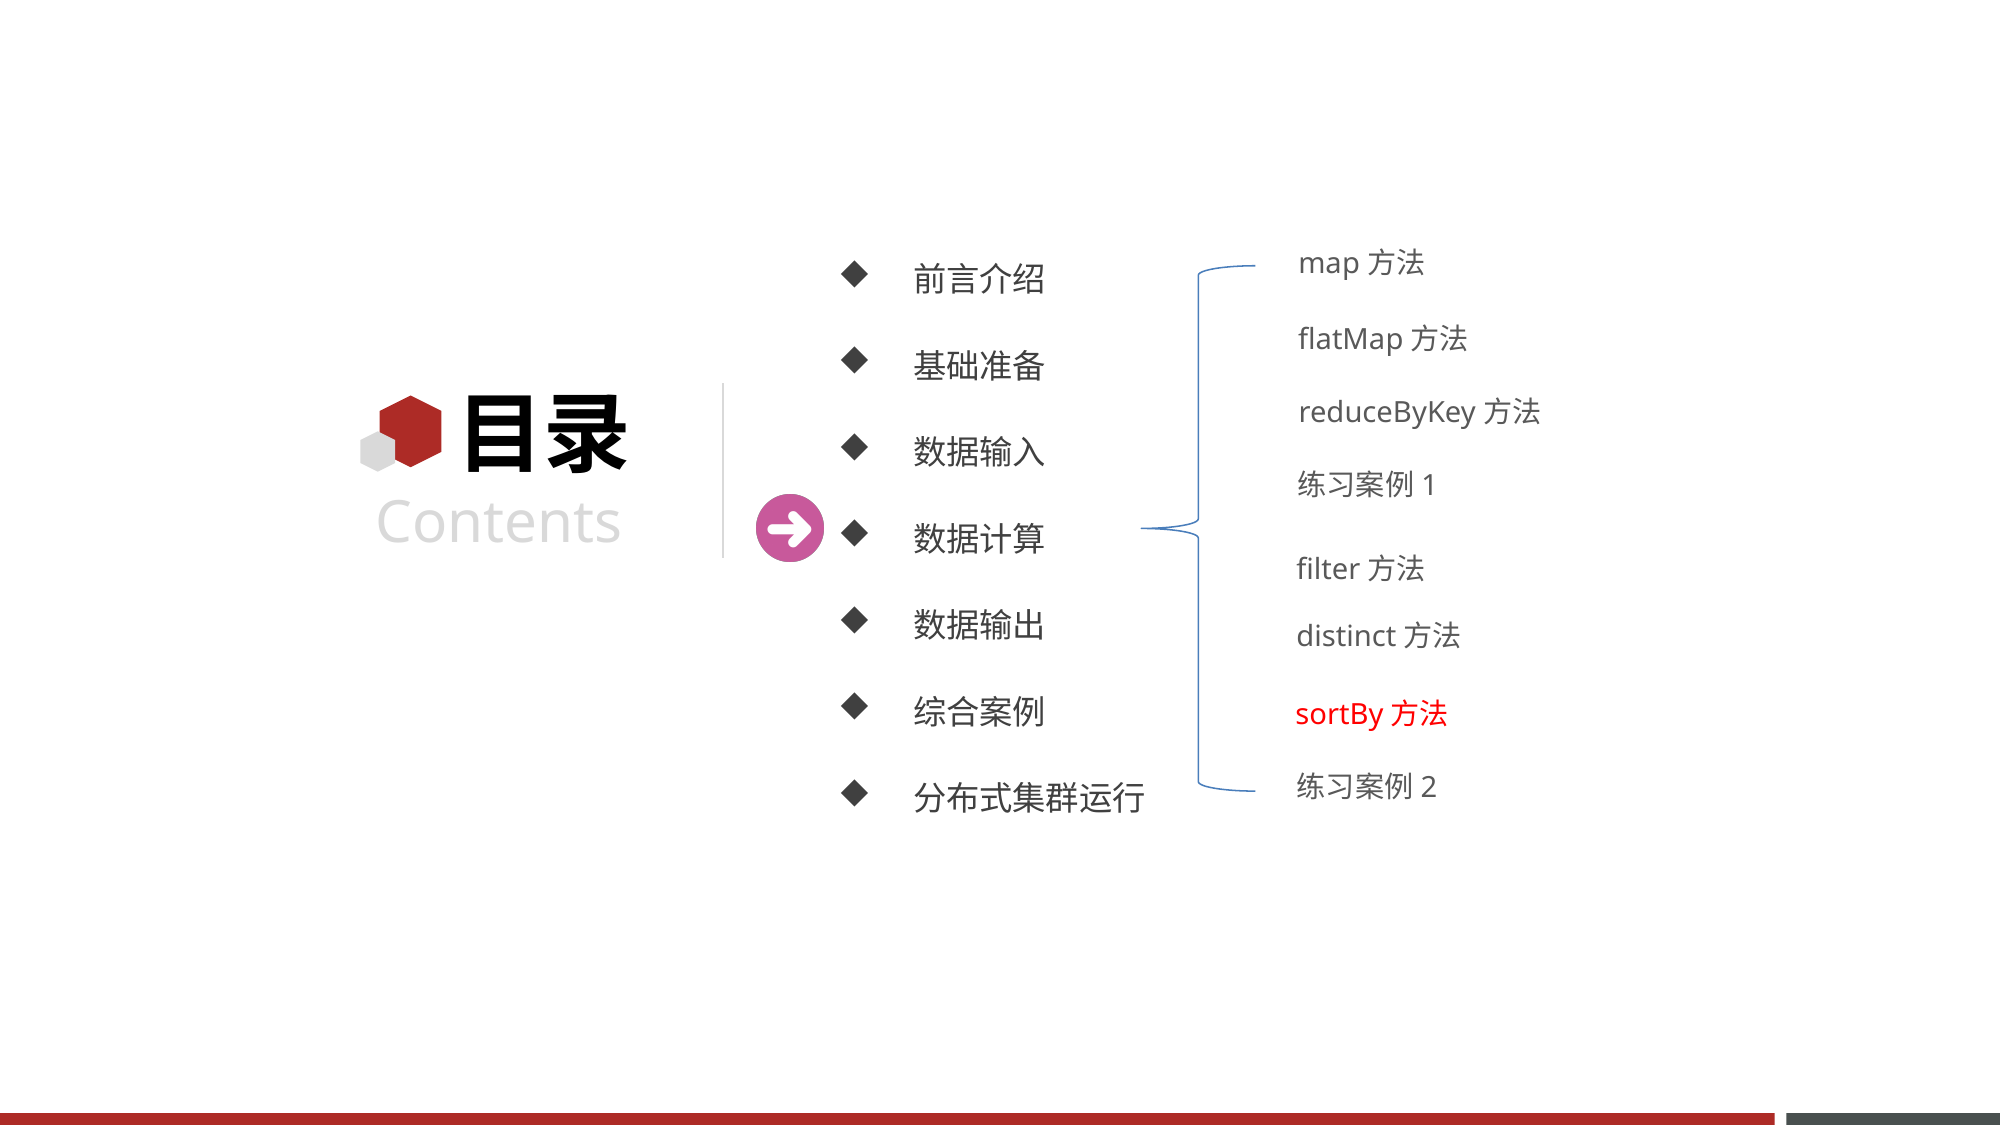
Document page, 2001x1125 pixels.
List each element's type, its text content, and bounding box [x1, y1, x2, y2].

picture [755, 494, 824, 563]
list 前言介绍 基础准备 数据输入 数据计算 数据输出 综合案例 分布式集群运行 [823, 168, 1804, 868]
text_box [1141, 236, 1555, 812]
